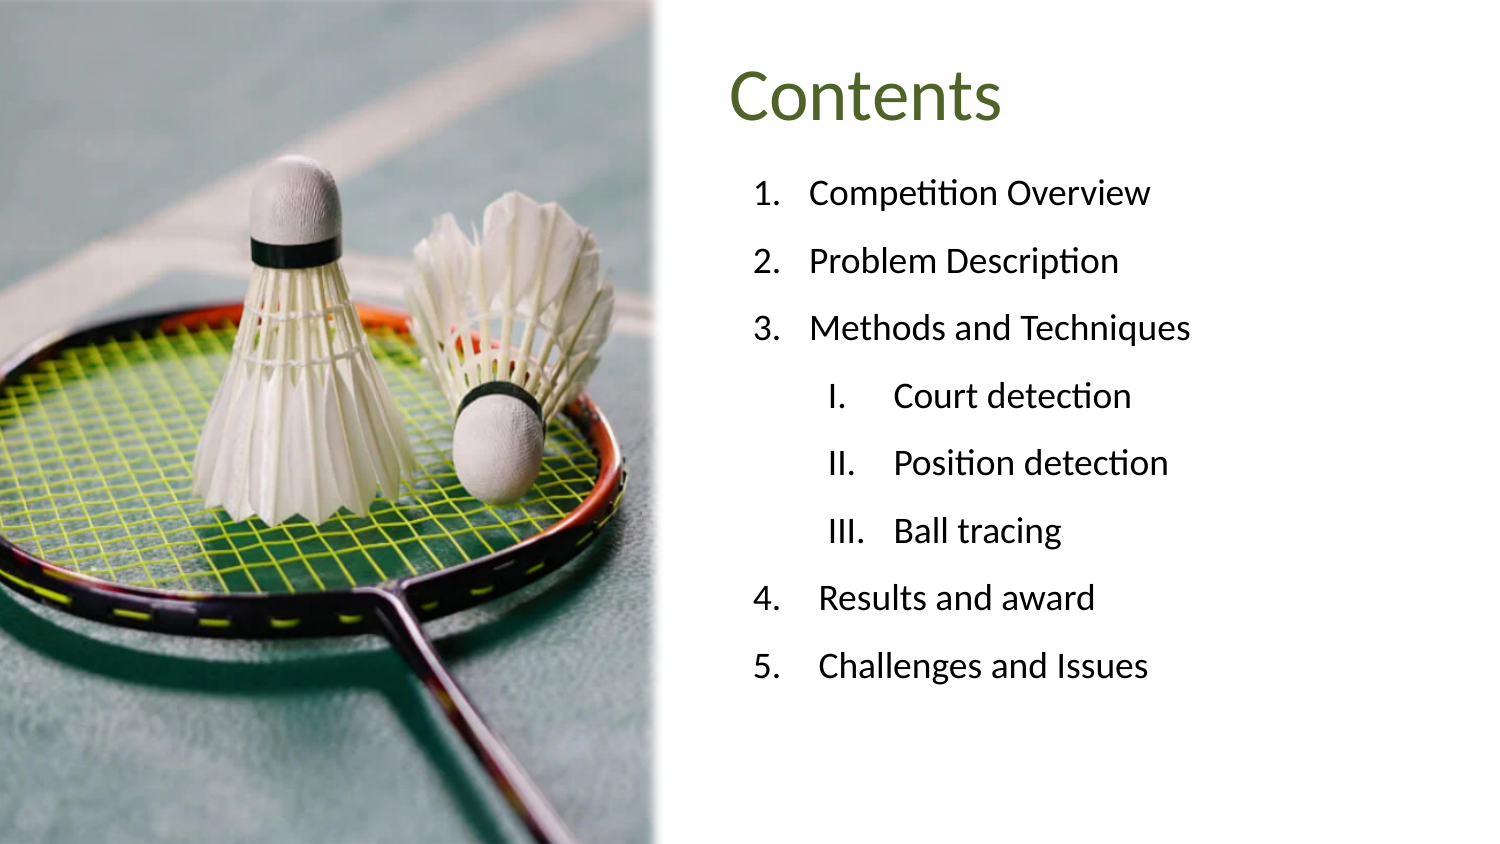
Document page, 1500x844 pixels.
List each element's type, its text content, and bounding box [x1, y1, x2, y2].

text_box Competition Overview Problem Description Methods and Techniques Court detection Position detection Ball tracing Results and award Challenges and Issues [738, 138, 1458, 738]
picture [0, 0, 664, 844]
title Contents [714, 43, 1350, 138]
